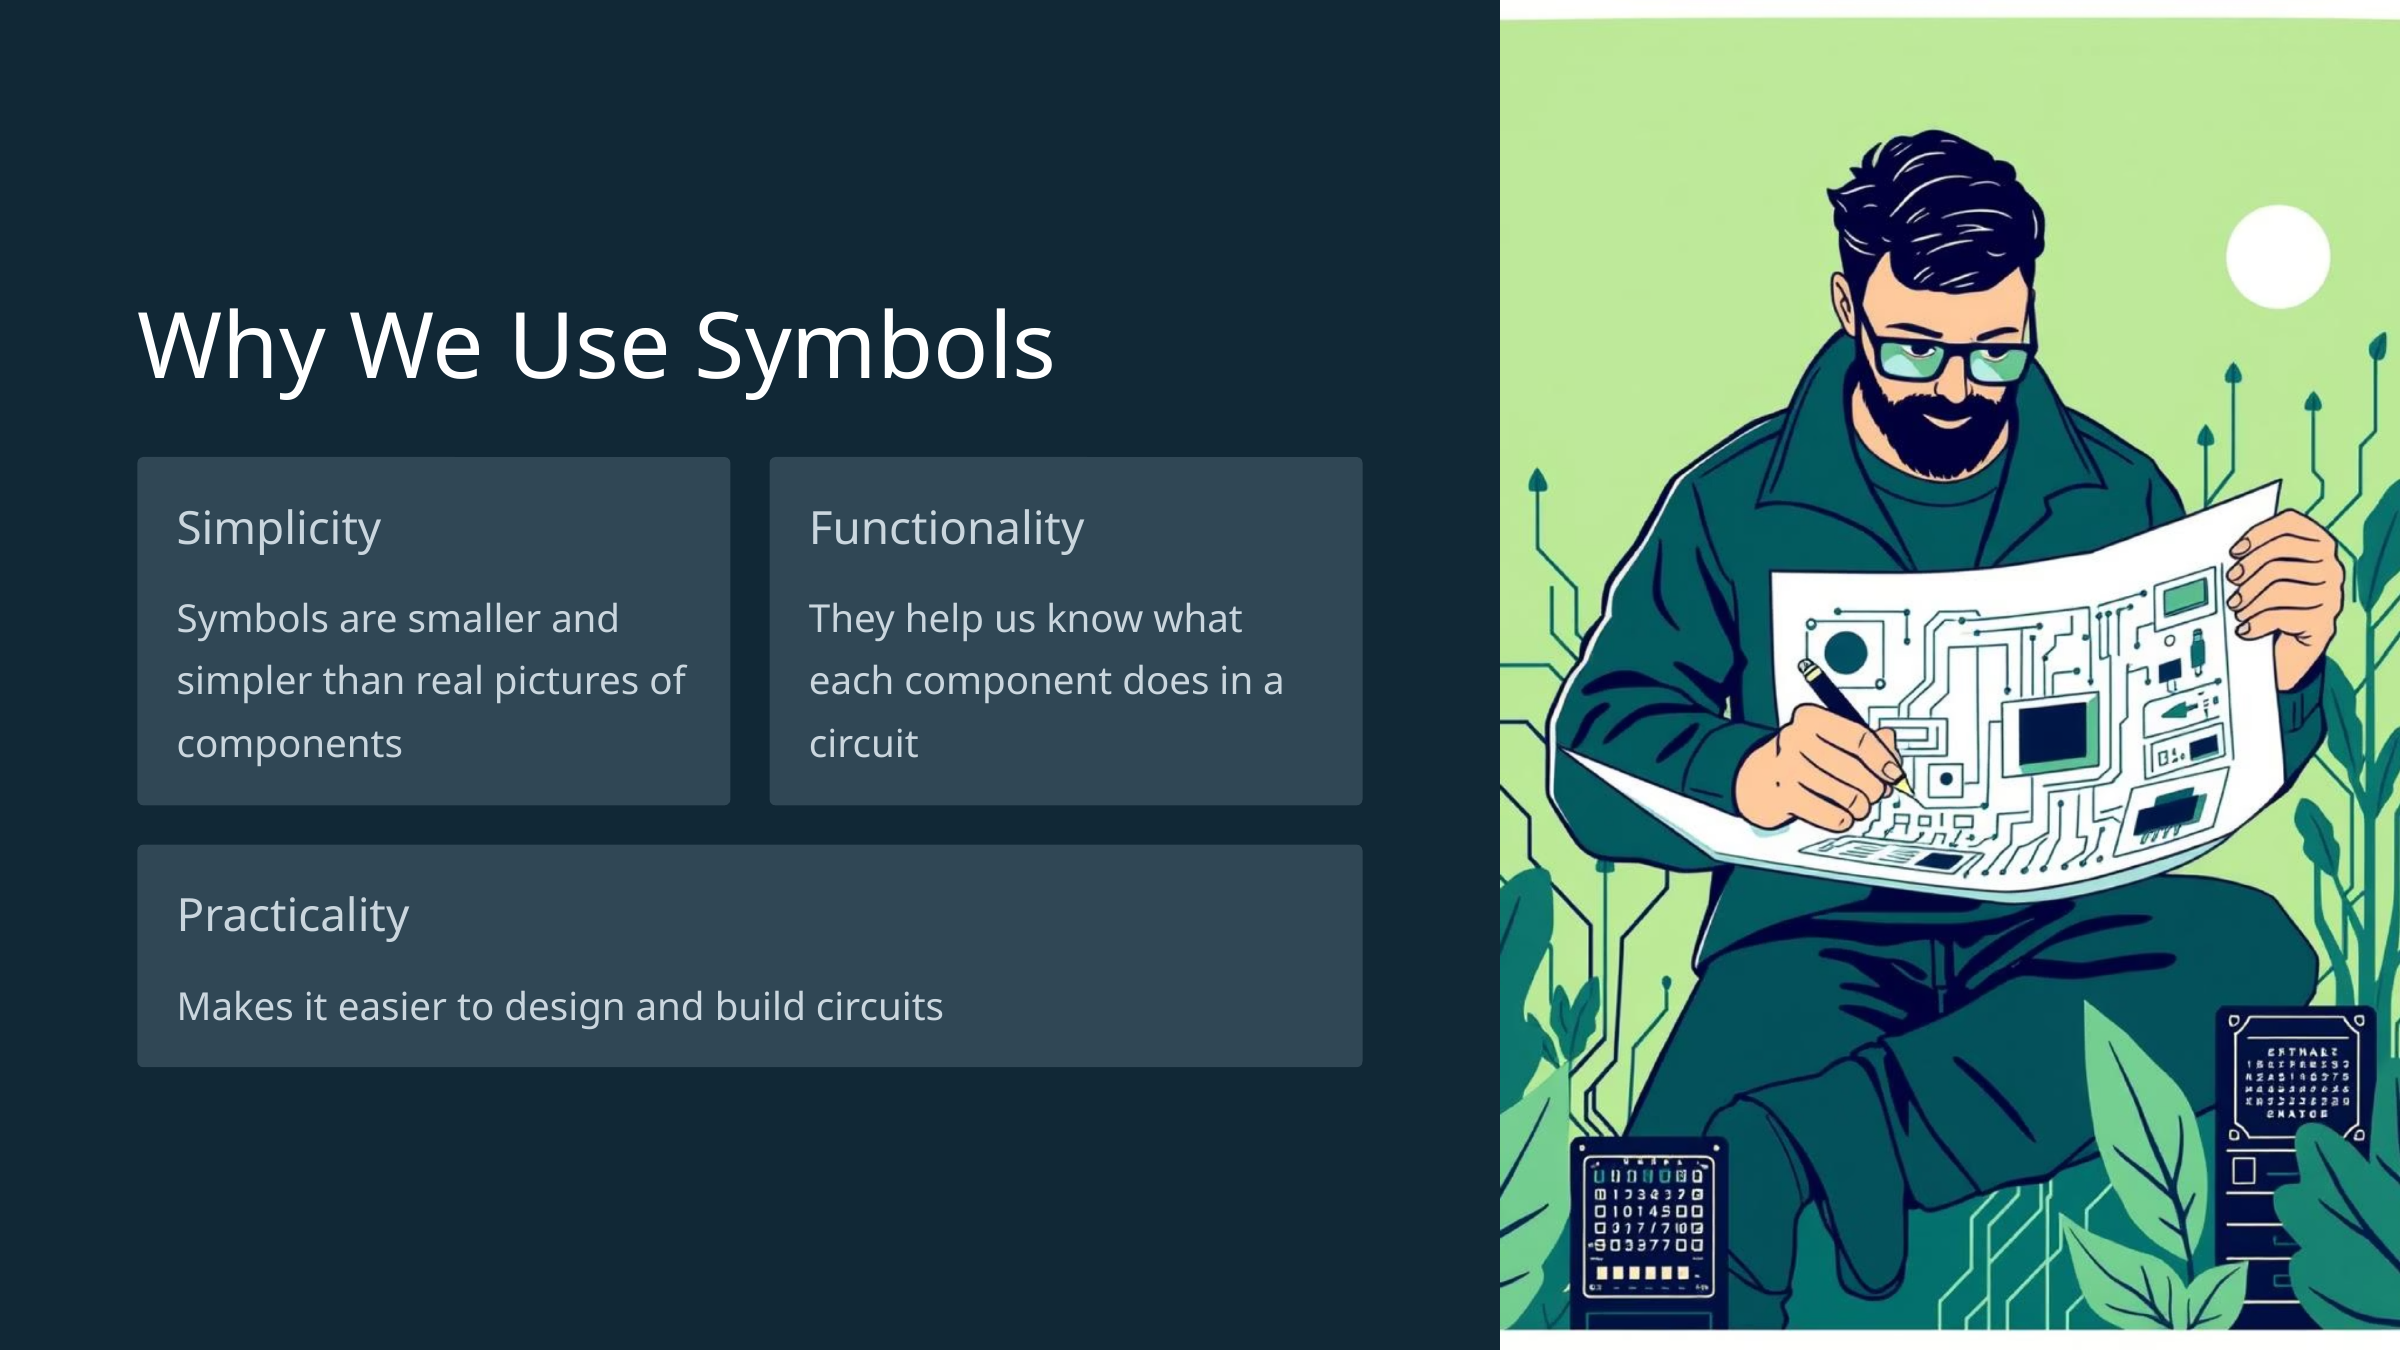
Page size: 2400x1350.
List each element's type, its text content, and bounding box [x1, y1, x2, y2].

text_box Simplicity [176, 496, 639, 554]
text_box Why We Use Symbols [137, 282, 1325, 399]
text_box Symbols are smaller and simpler than real pictures of components [176, 577, 692, 767]
text_box Practicality [176, 883, 639, 942]
text_box They help us know what each component does in a circuit [808, 577, 1324, 704]
text_box Functionality [808, 496, 1271, 554]
picture [1499, 0, 2400, 1350]
text_box [137, 844, 1363, 1068]
text_box [137, 456, 731, 806]
text_box Makes it easier to design and build circuits [176, 965, 1324, 1028]
text_box [769, 456, 1363, 806]
